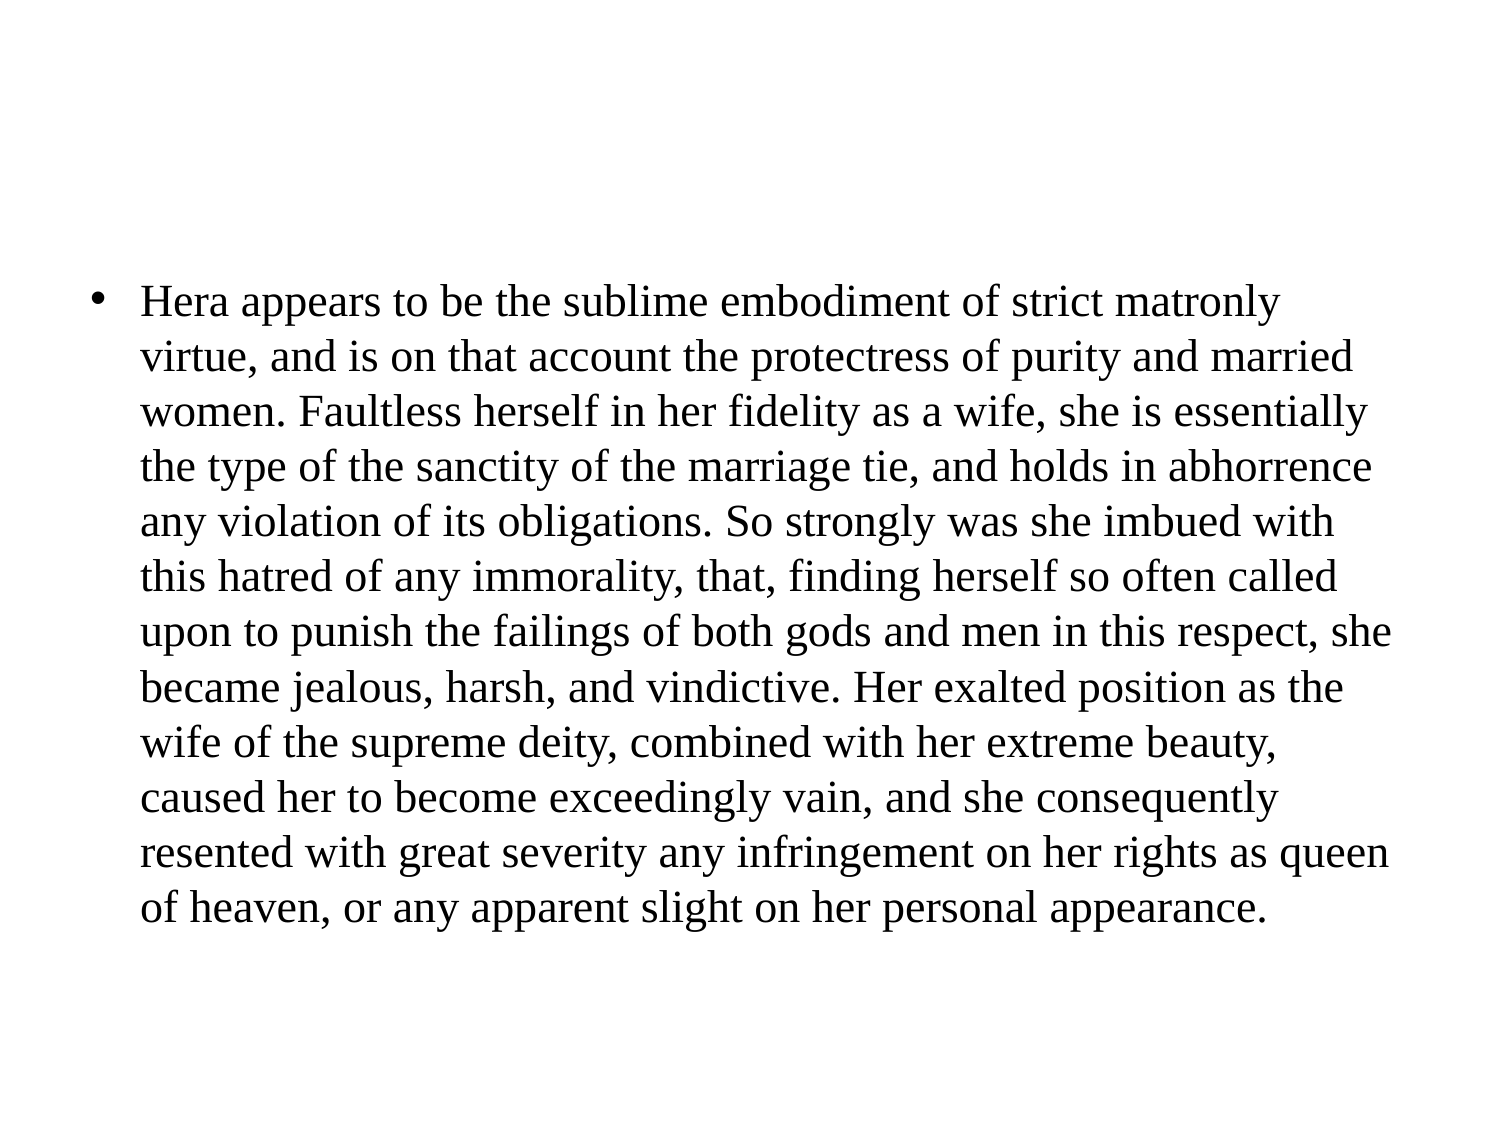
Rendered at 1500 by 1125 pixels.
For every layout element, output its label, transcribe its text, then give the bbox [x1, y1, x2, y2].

list Hera appears to be the sublime embodiment of strict matronly virtue, and is on that account the protectress of purity and married women. Faultless herself in her fidelity as a wife, she is essentially the type of the sanctity of the marriage tie, and holds in abhorrence any violation of its obligations. So strongly was she imbued with this hatred of any immorality, that, finding herself so often called upon to punish the failings of both gods and men in this respect, she became jealous, harsh, and vindictive. Her exalted position as the wife of the supreme deity, combined with her extreme beauty, caused her to become exceedingly vain, and she consequently resented with great severity any infringement on her rights as queen of heaven, or any apparent slight on her personal appearance. [75, 262, 1425, 1005]
